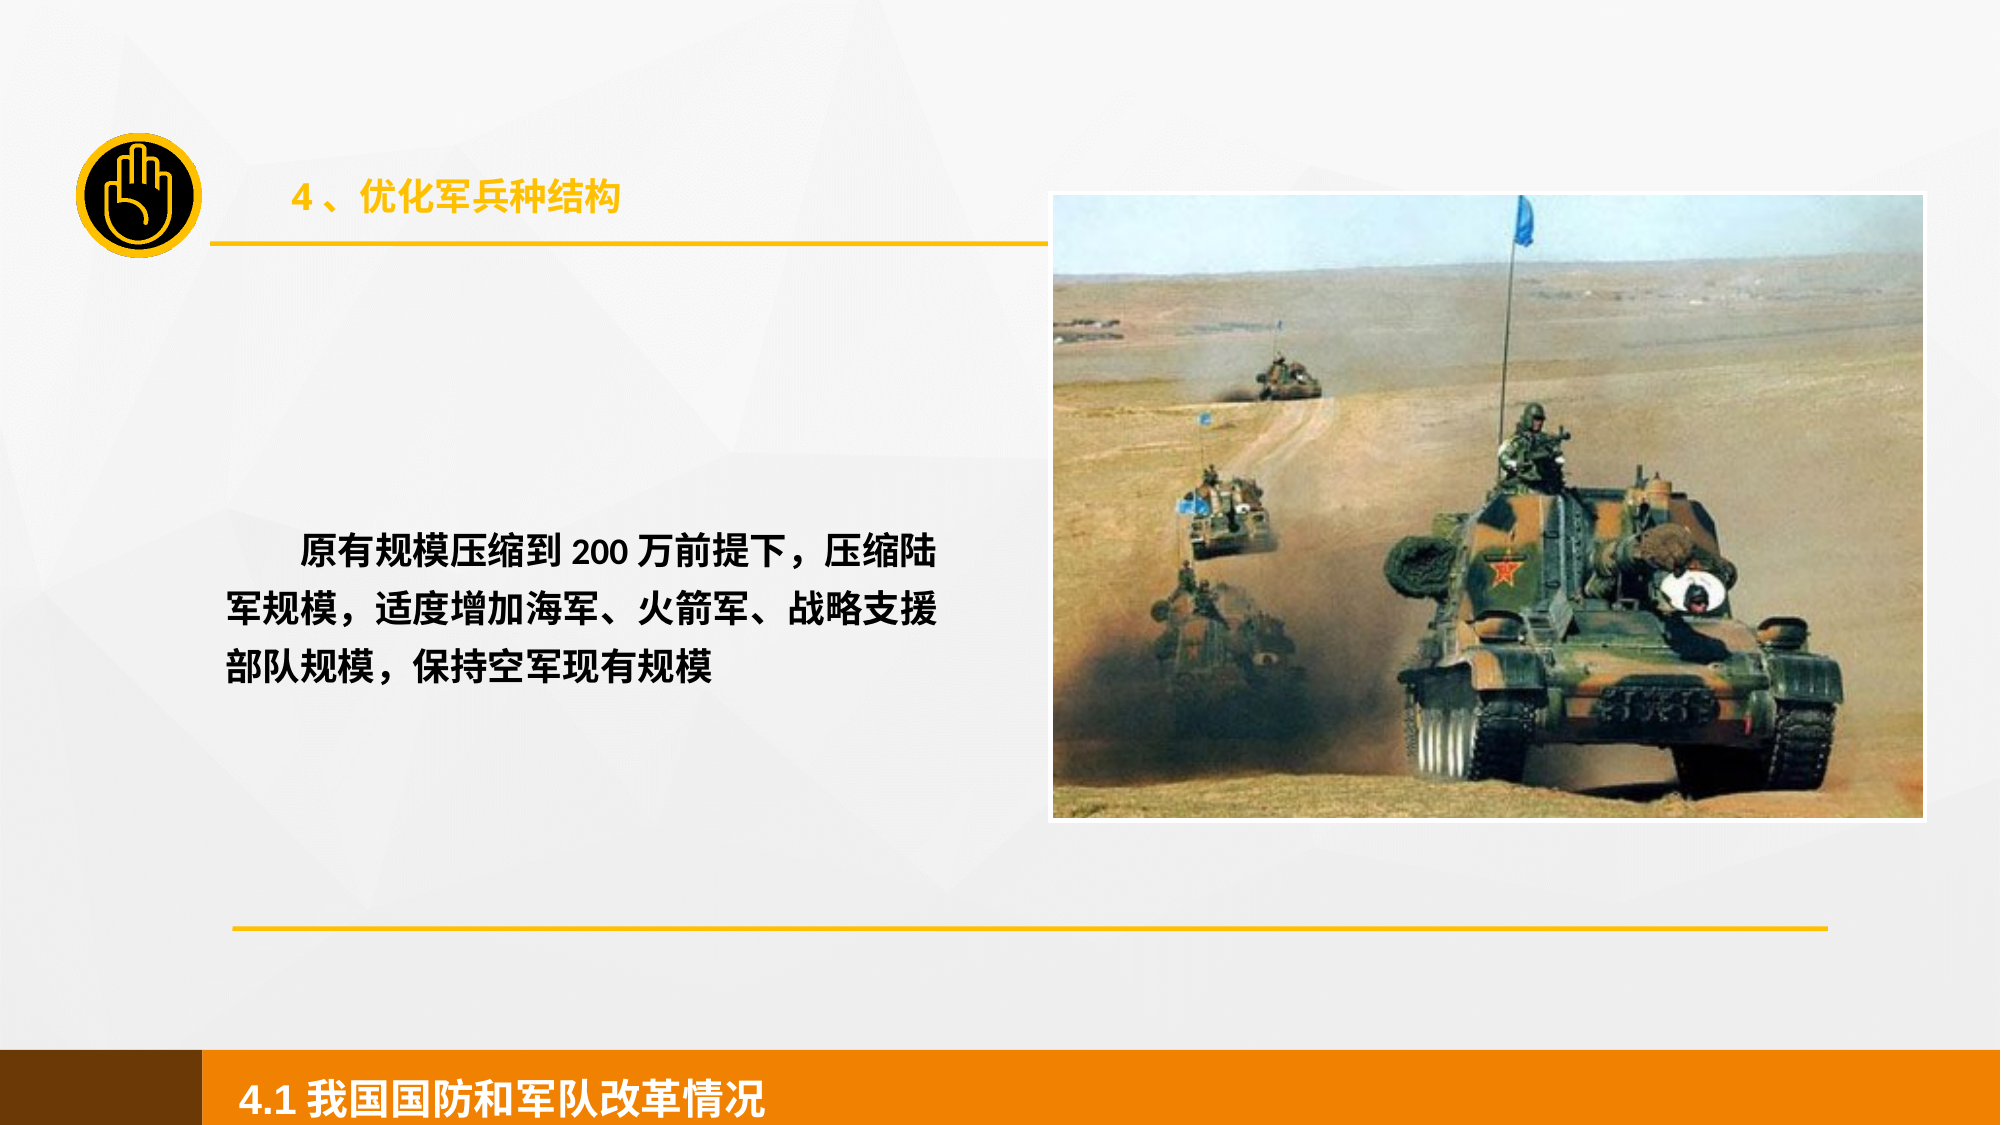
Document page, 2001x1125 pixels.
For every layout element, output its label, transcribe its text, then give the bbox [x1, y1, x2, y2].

text_box 4.1我国国防和军队改革情况 [224, 1050, 1237, 1125]
text_box 原有规模压缩到200万前提下，压缩陆军规模，适度增加海军、火箭军、战略支援部队规模，保持空军现有规模 [210, 506, 967, 696]
picture [1052, 195, 1923, 819]
text_box 4、优化军兵种结构 [202, 165, 993, 225]
picture [76, 133, 202, 258]
